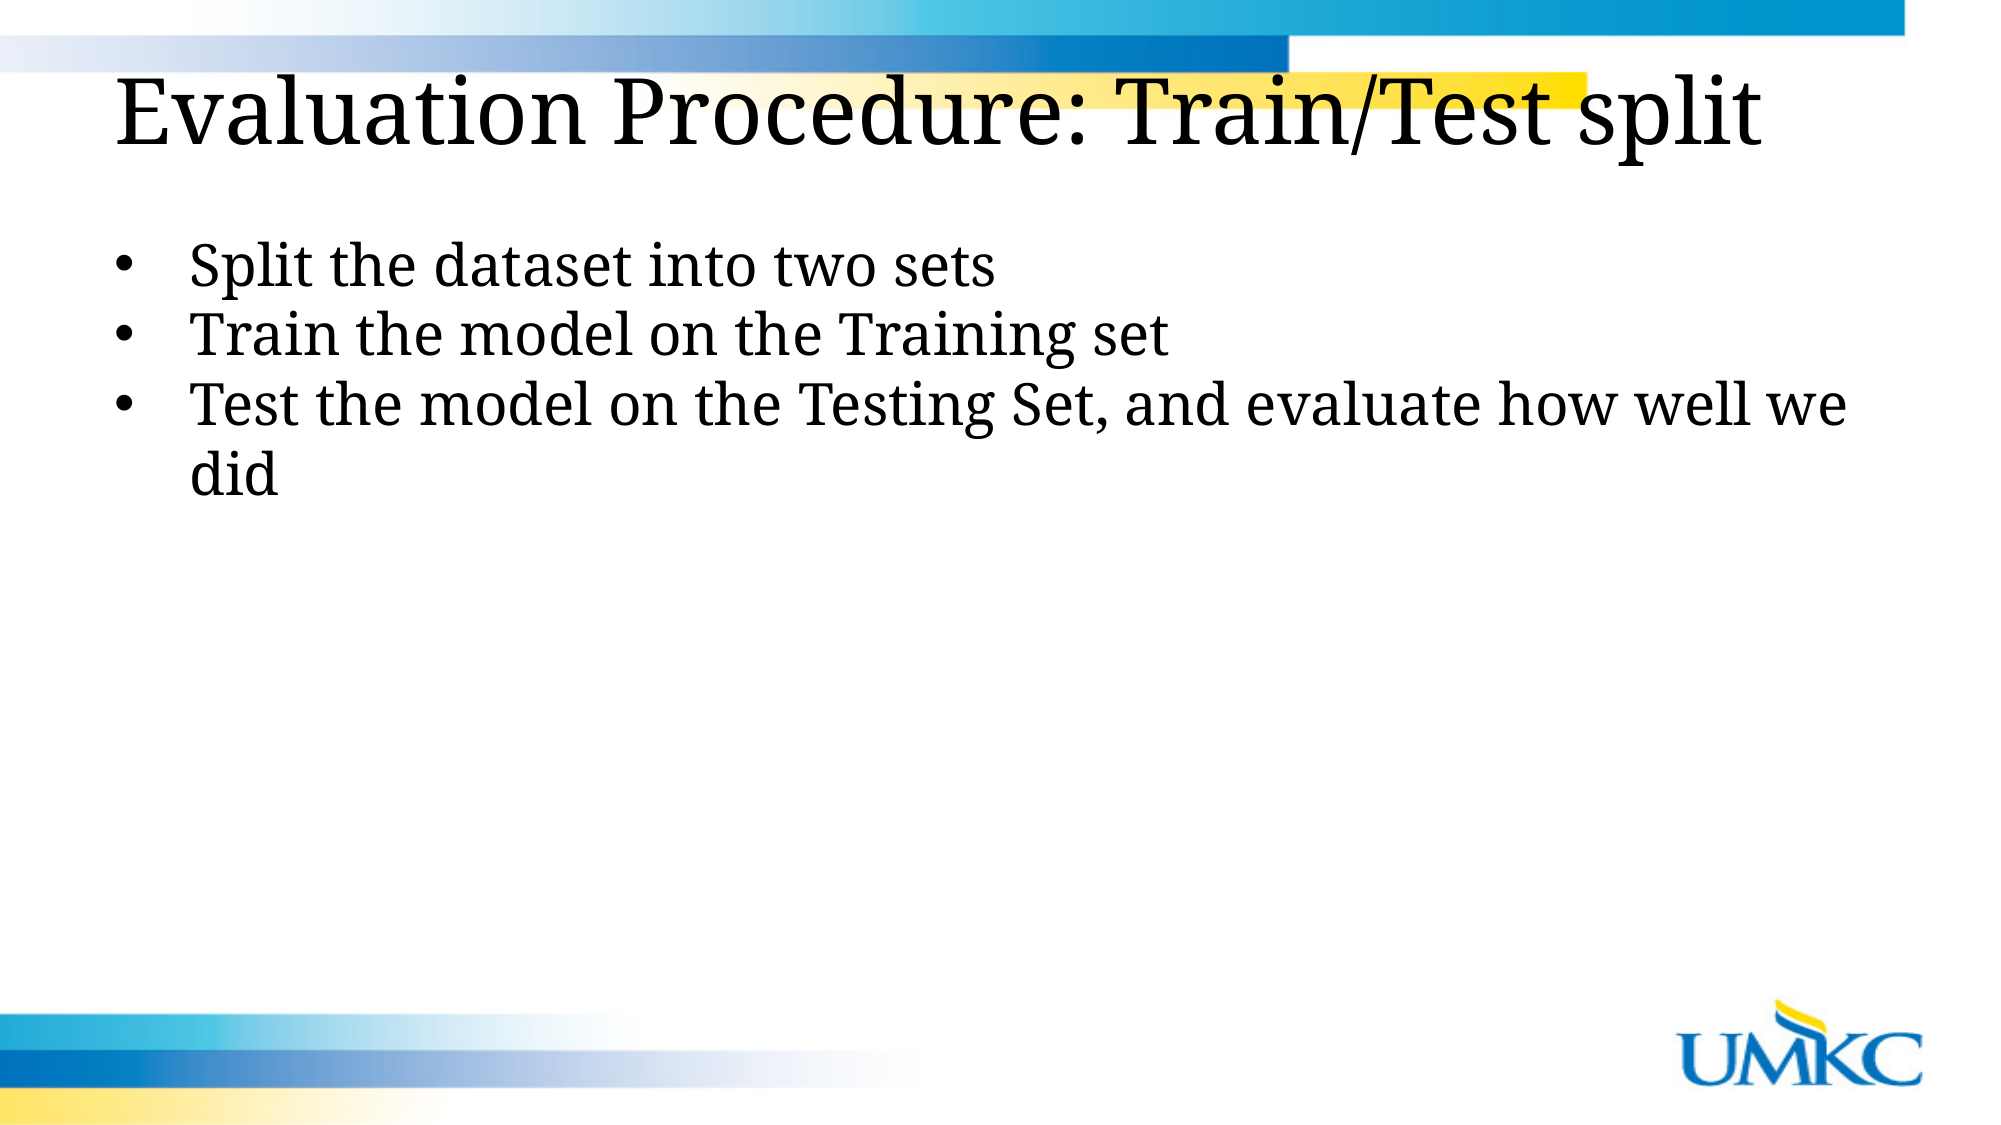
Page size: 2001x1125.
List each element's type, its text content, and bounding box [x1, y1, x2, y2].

text_box Evaluation Procedure: Train/Test split [99, 45, 1900, 220]
picture [0, 0, 2001, 1125]
text_box Split the dataset into two sets Train the model on the Training set Test the model on the Testing Set, and evaluate how well we did [99, 220, 1900, 515]
